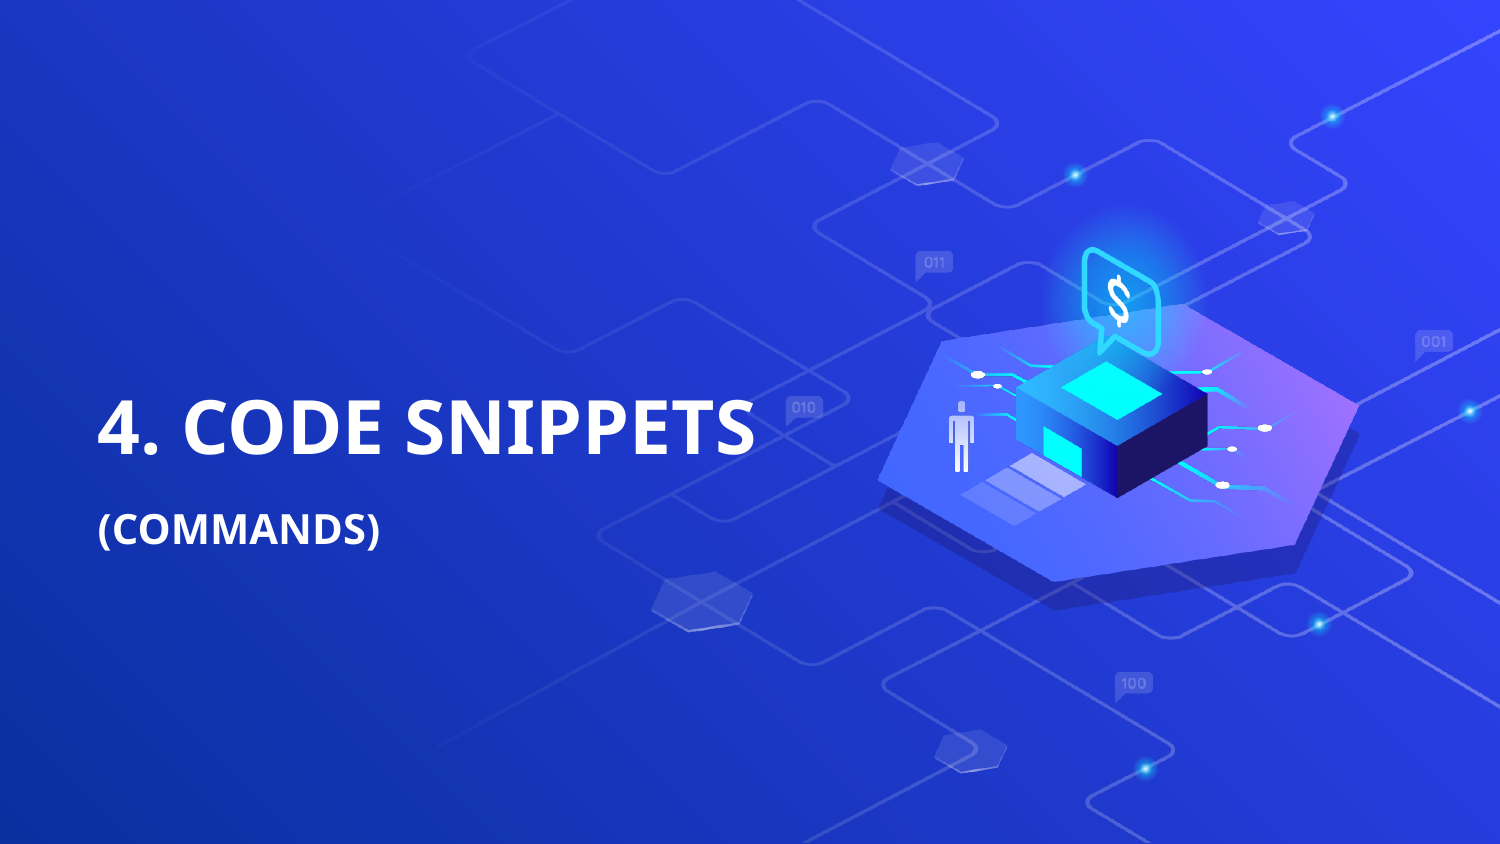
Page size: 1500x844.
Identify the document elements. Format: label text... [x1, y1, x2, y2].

title 4. CODE SNIPPETS (COMMANDS) [97, 369, 798, 560]
picture [0, 0, 1500, 844]
